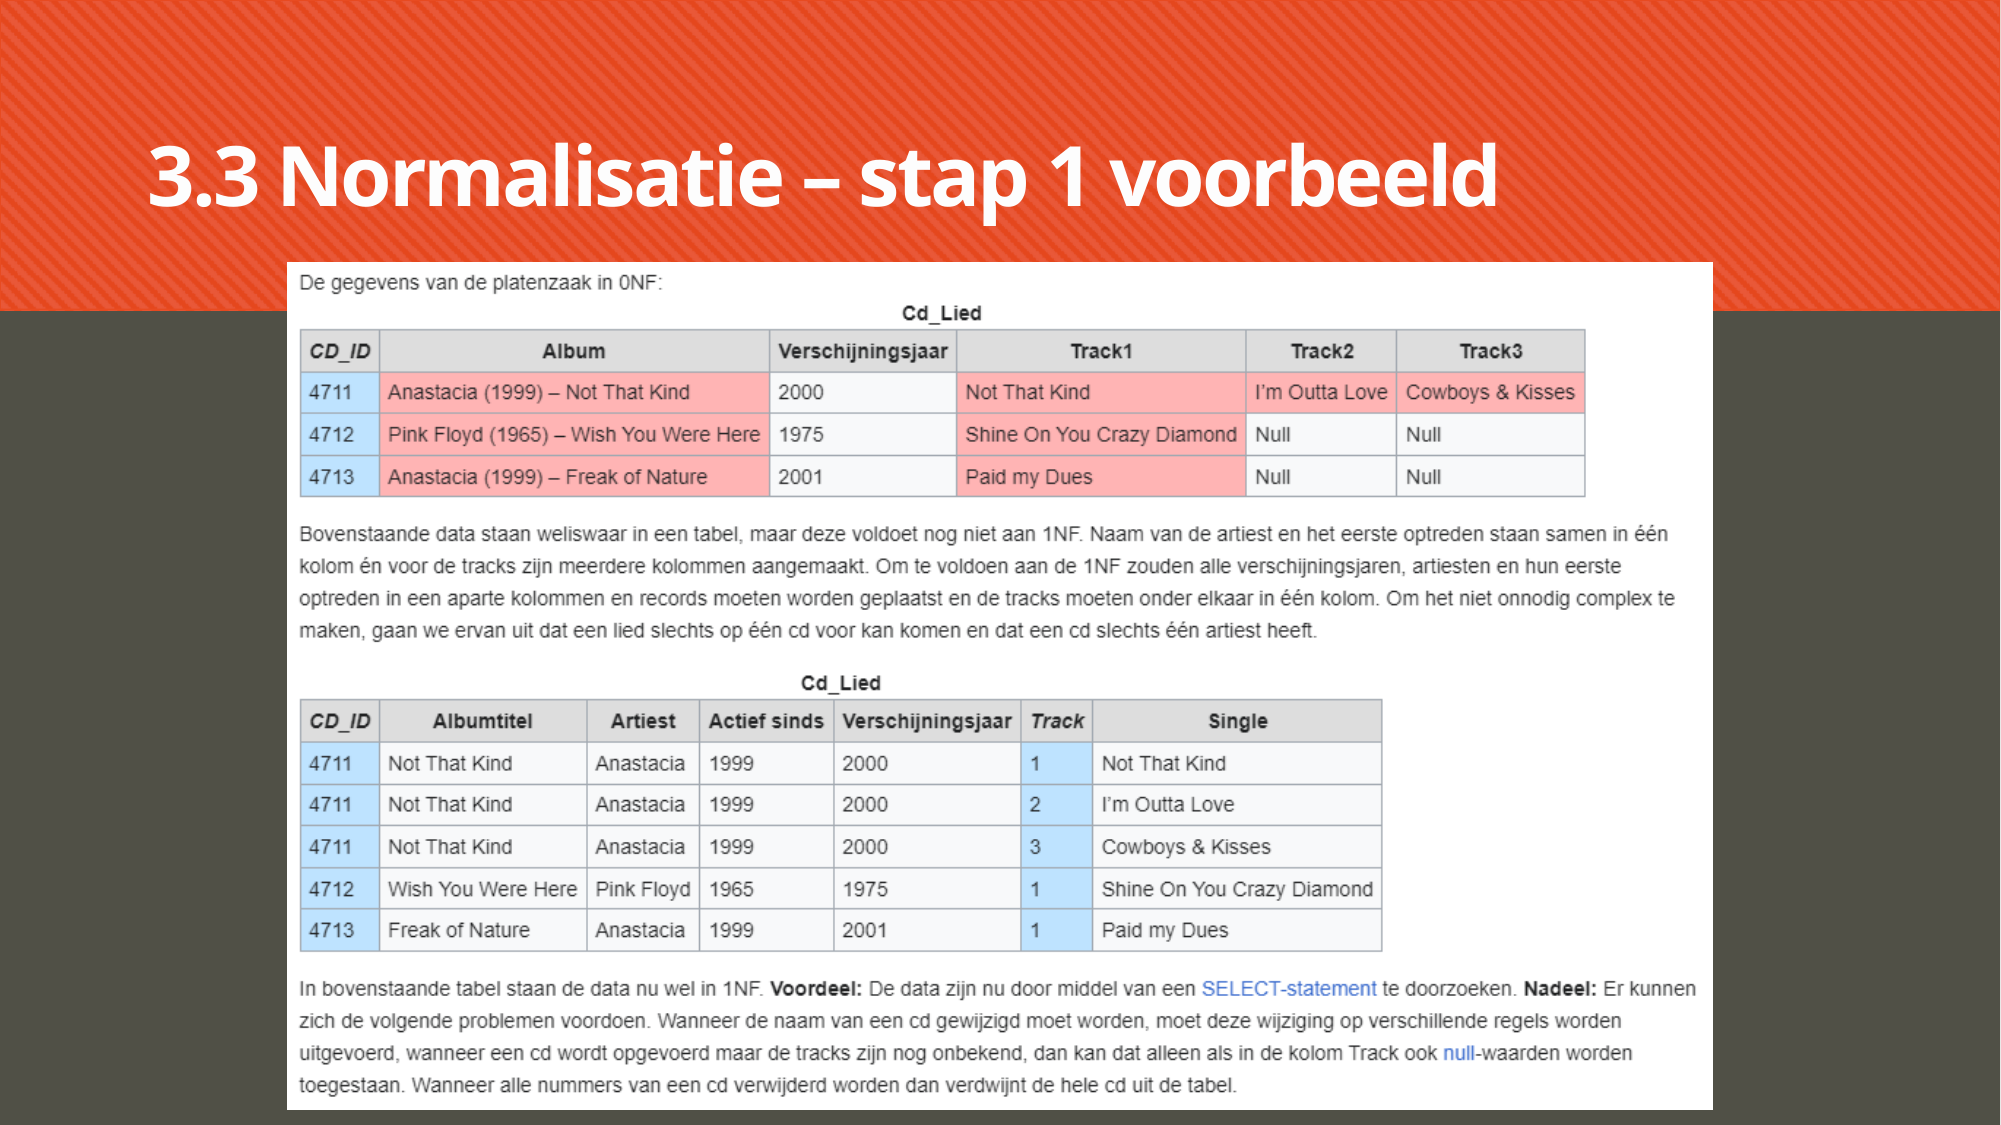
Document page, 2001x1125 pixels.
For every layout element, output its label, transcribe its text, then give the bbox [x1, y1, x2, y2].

picture [0, 262, 2000, 1110]
title 3.3 Normalisatie – stap 1 voorbeeld [145, 121, 1913, 312]
picture [1, 1, 1999, 308]
